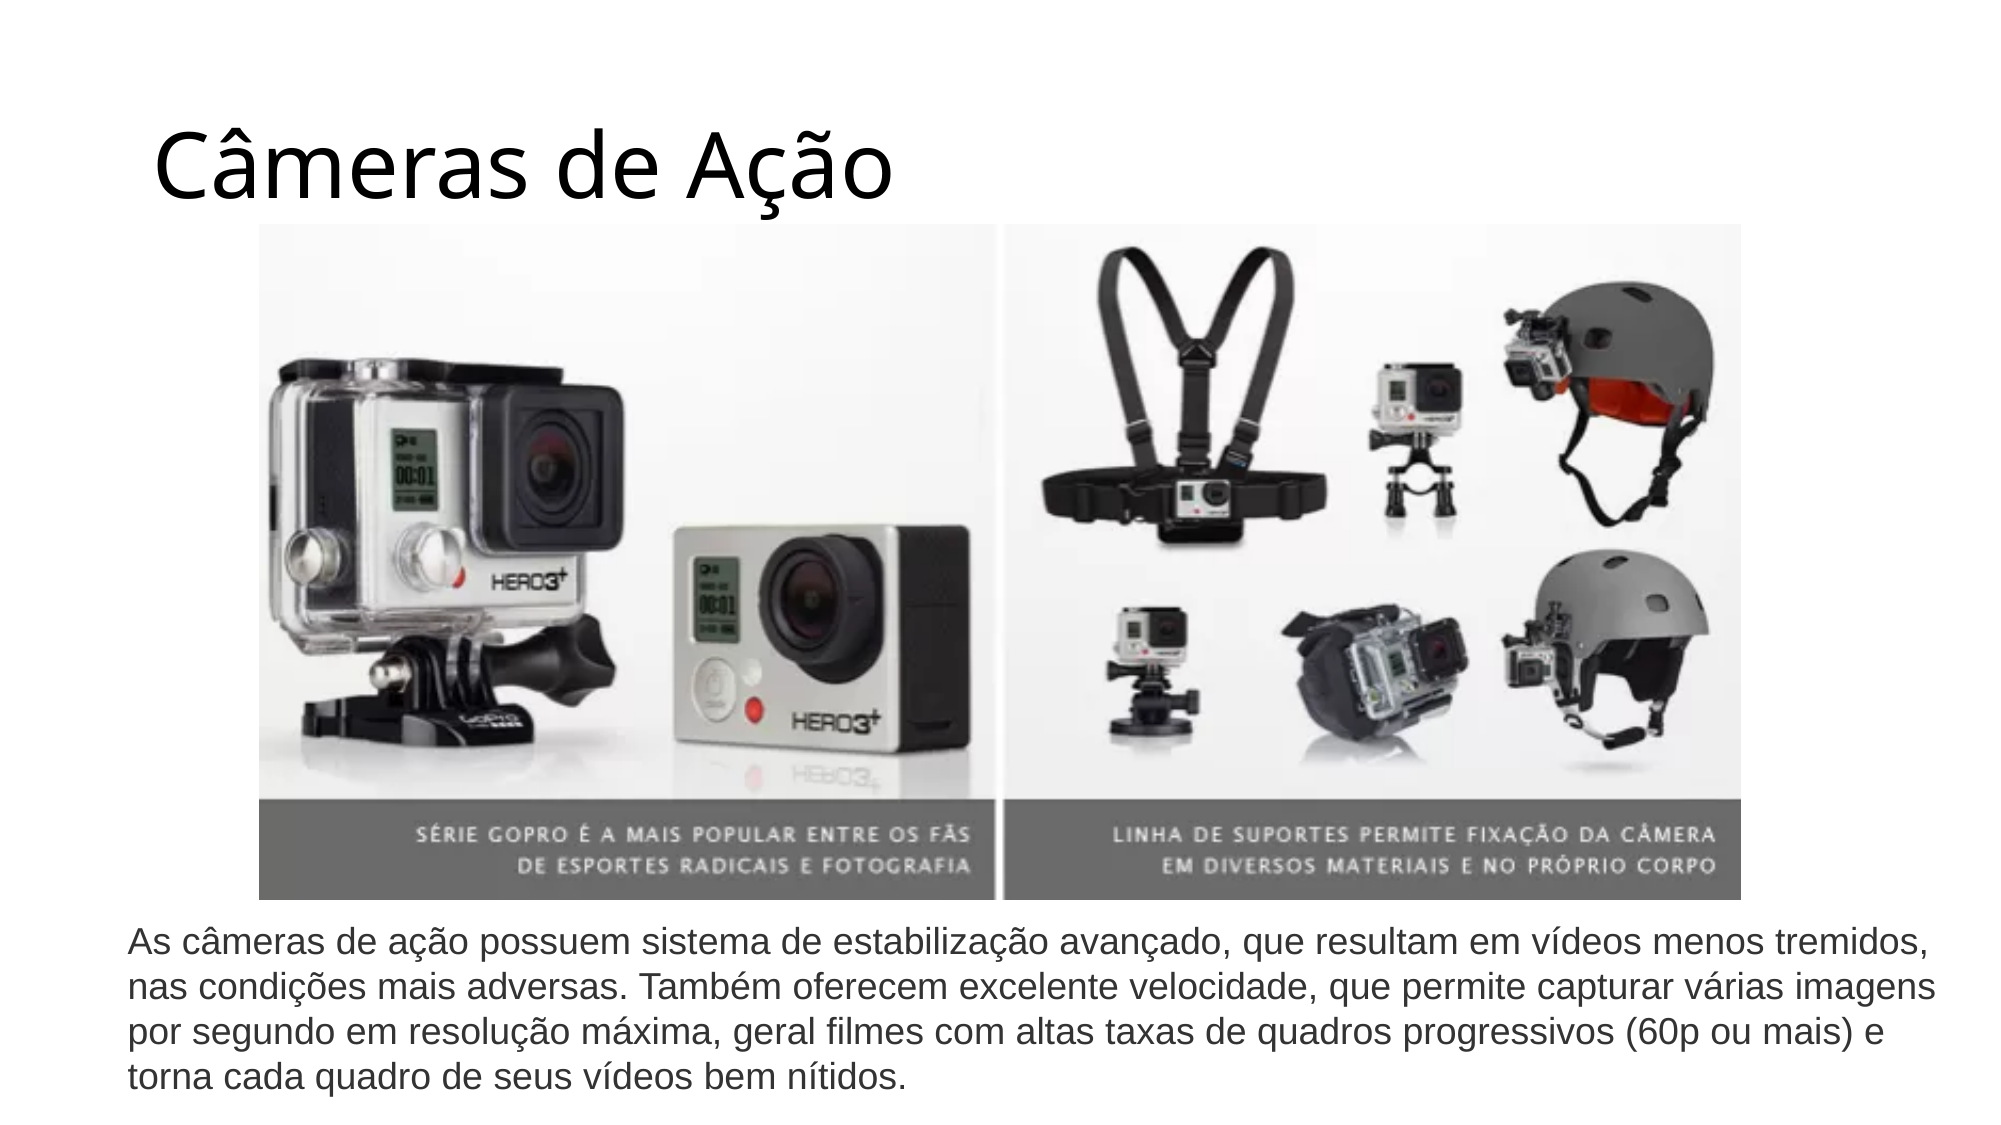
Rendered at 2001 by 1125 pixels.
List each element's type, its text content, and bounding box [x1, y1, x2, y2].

picture [259, 224, 1741, 901]
title Câmeras de Ação [137, 59, 1863, 278]
text_box As câmeras de ação possuem sistema de estabilização avançado, que resultam em vídeos menos tremidos, nas condições mais adversas. Também oferecem excelente velocidade, que permite capturar várias imagens por segundo em resolução máxima, geral filmes com altas taxas de quadros progressivos (60p ou mais) e torna cada quadro de seus vídeos bem nítidos. [113, 909, 1954, 1105]
